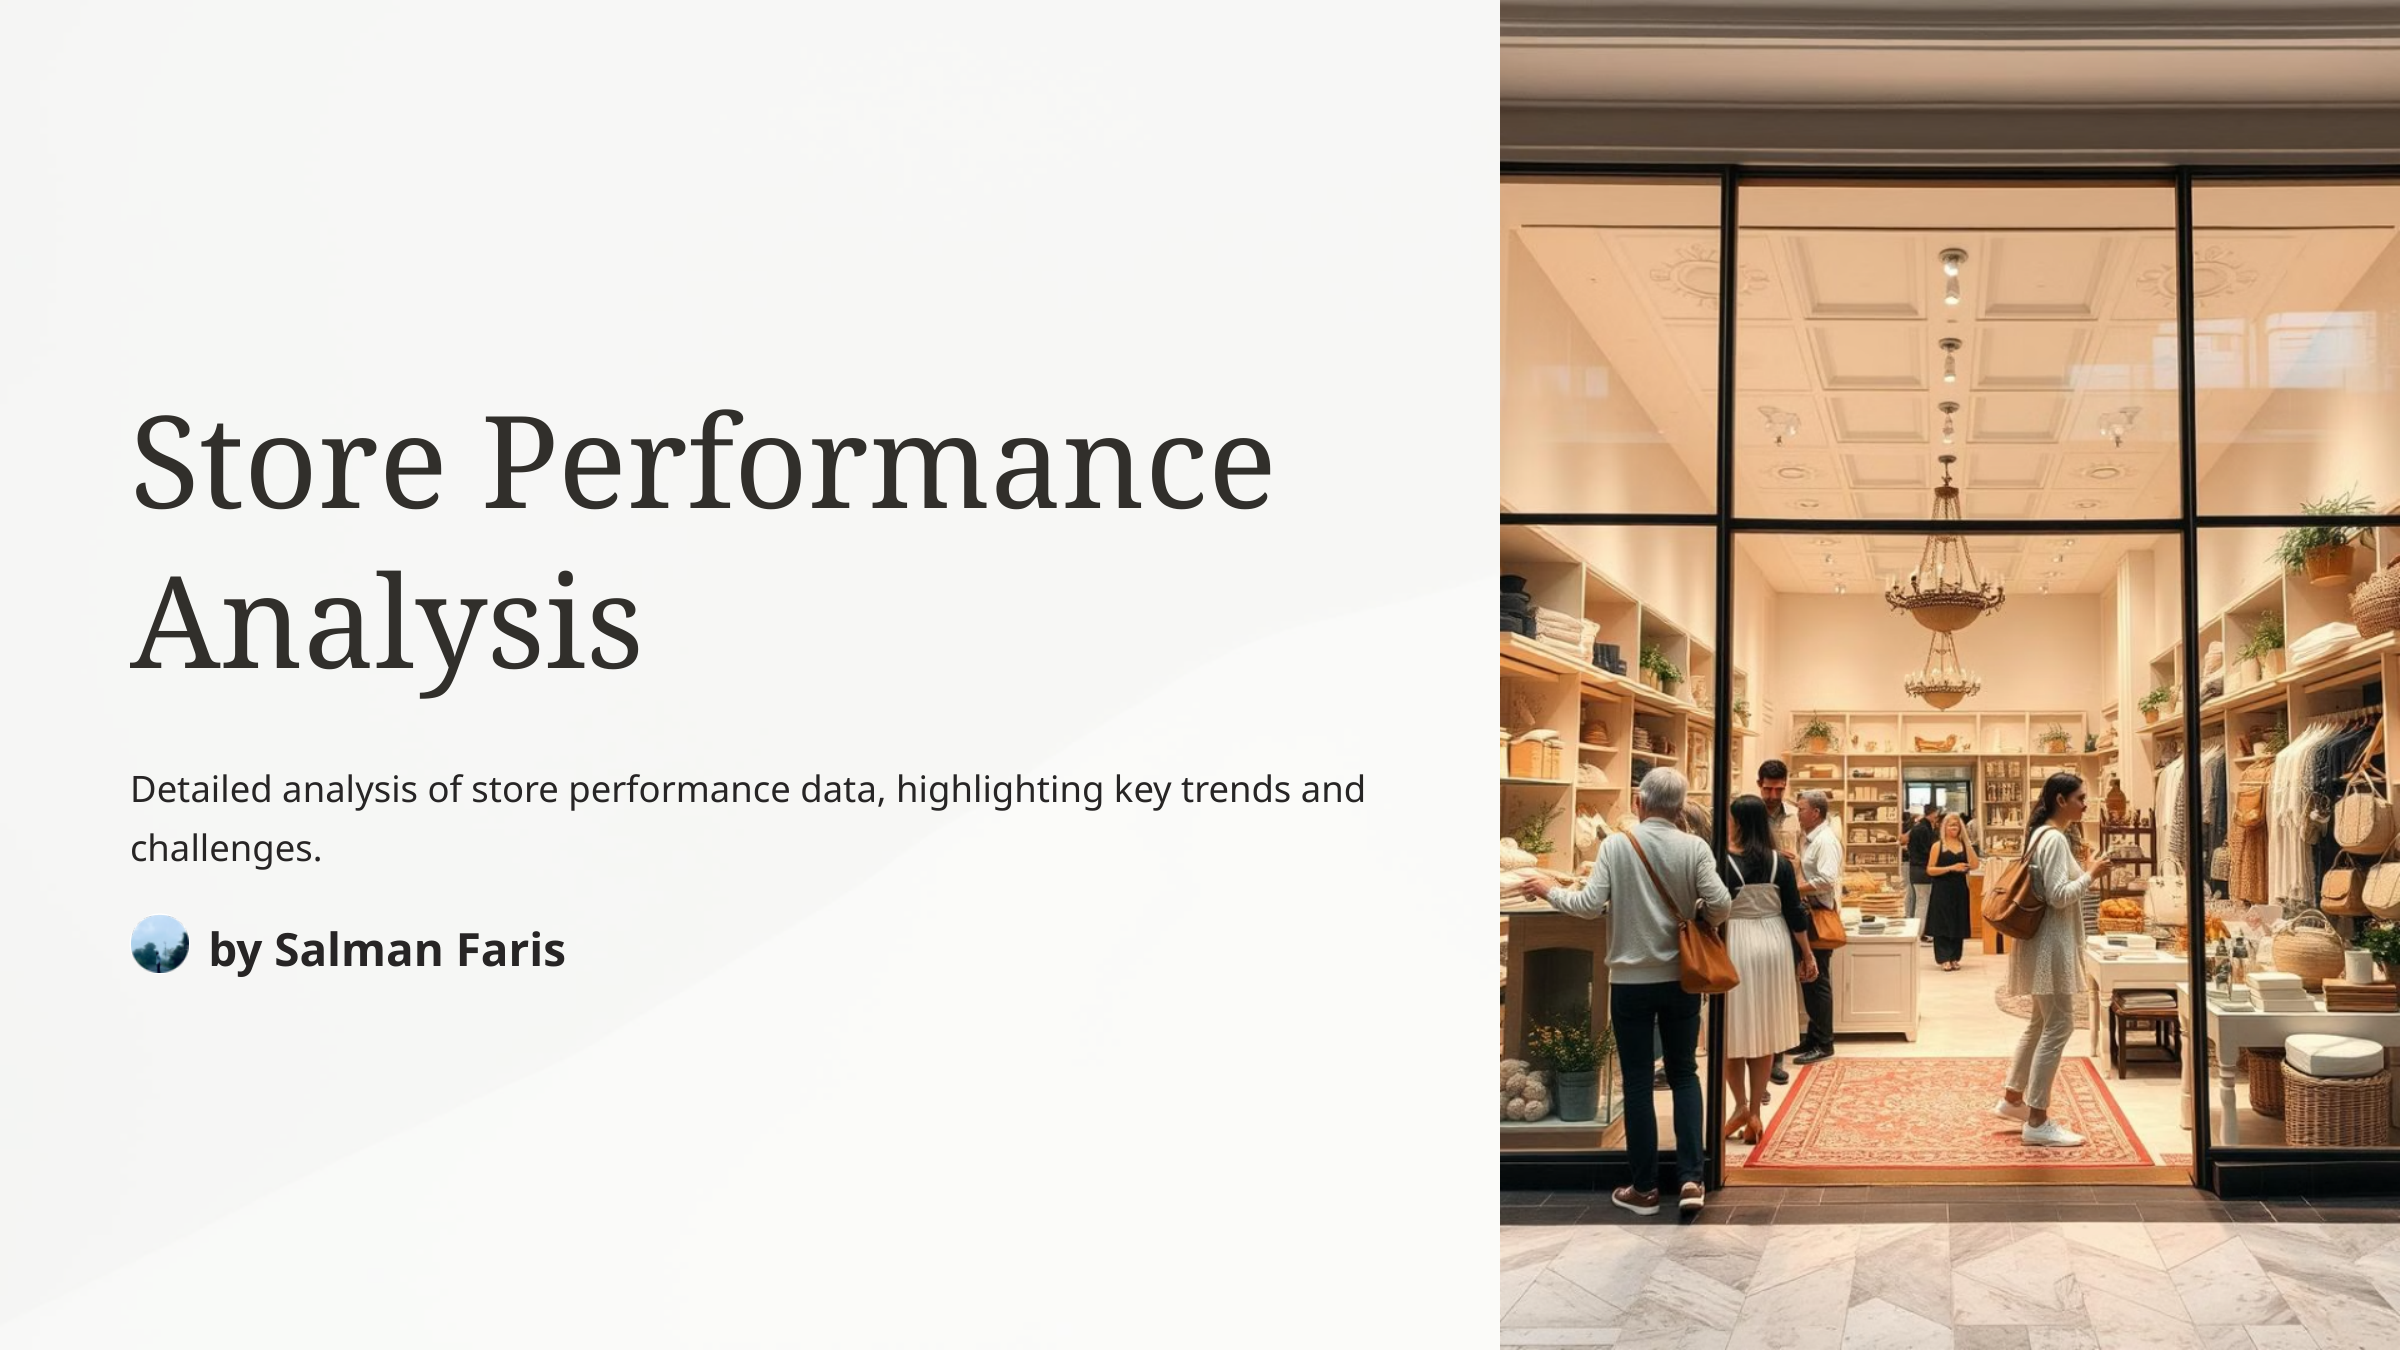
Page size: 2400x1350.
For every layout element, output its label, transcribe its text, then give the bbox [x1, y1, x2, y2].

picture [1499, 0, 2400, 1350]
text_box Detailed analysis of store performance data, highlighting key trends and challenges. [130, 750, 1370, 870]
text_box Store Performance Analysis [130, 373, 1370, 695]
picture [131, 915, 189, 973]
text_box by Salman Faris [208, 911, 531, 977]
